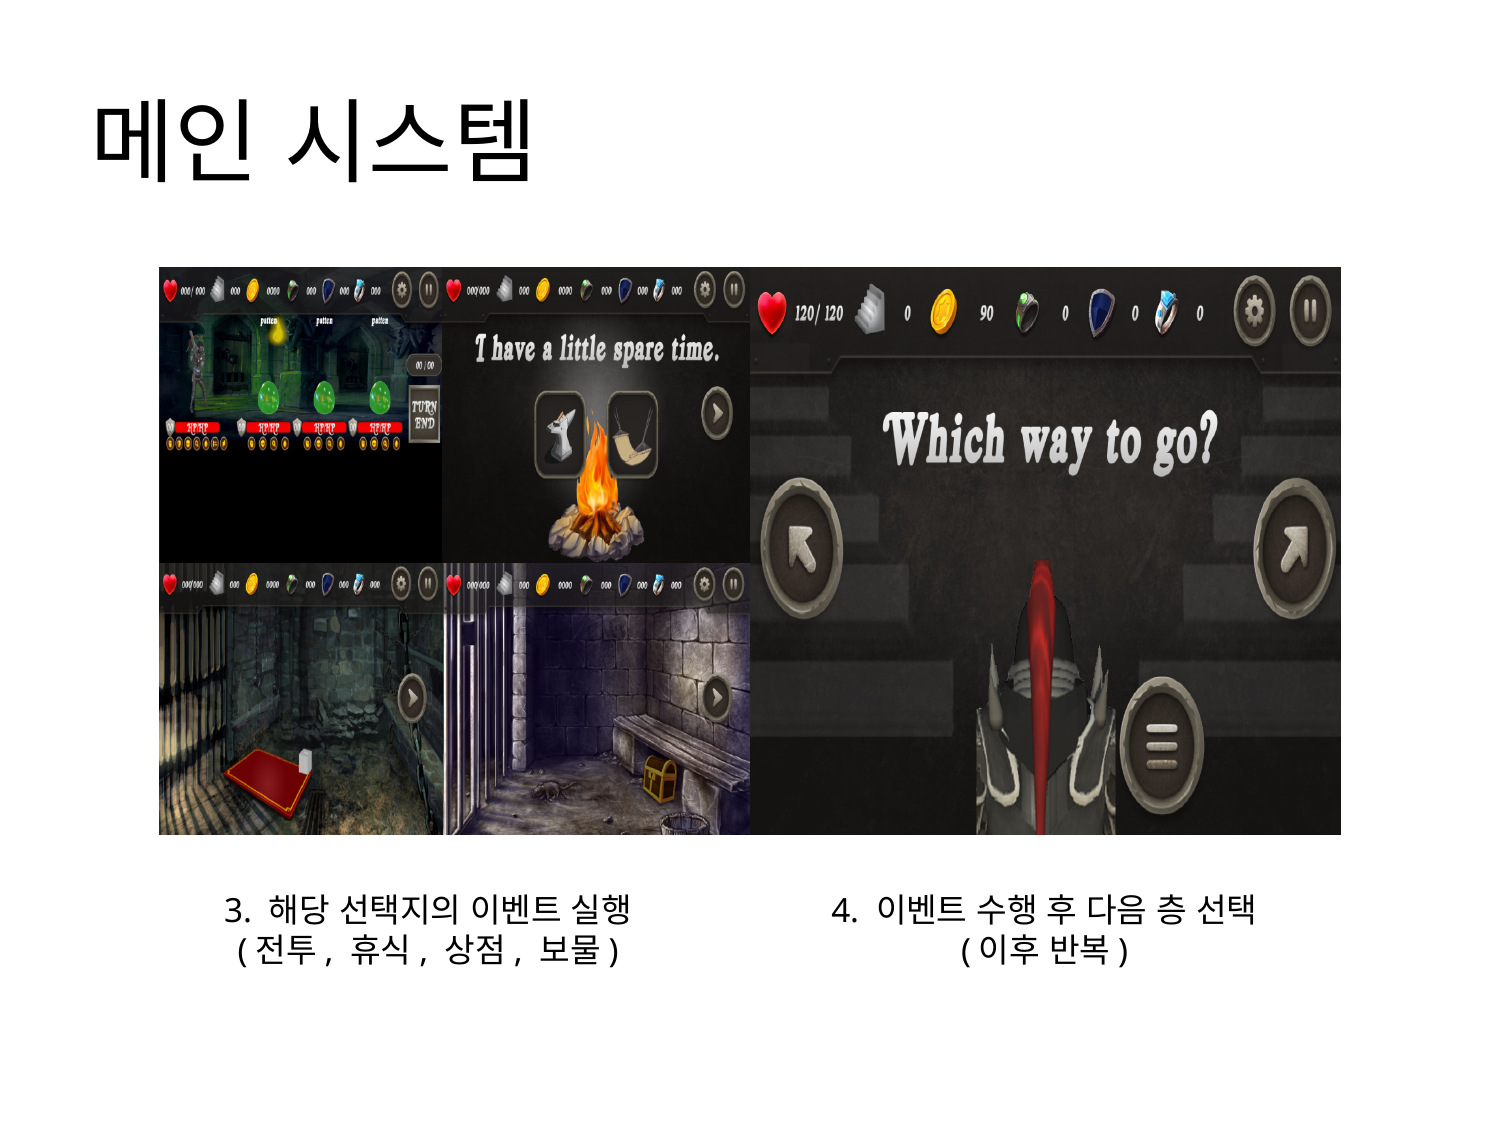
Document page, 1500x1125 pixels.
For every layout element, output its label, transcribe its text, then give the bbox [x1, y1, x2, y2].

title 메인 시스템 [75, 45, 1425, 233]
text_box 3. 해당 선택지의 이벤트 실행 (전투, 휴식, 상점, 보물) [209, 881, 647, 976]
text_box 4. 이벤트 수행 후 다음 층 선택 (이후 반복) [816, 881, 1273, 976]
picture [159, 266, 1341, 835]
